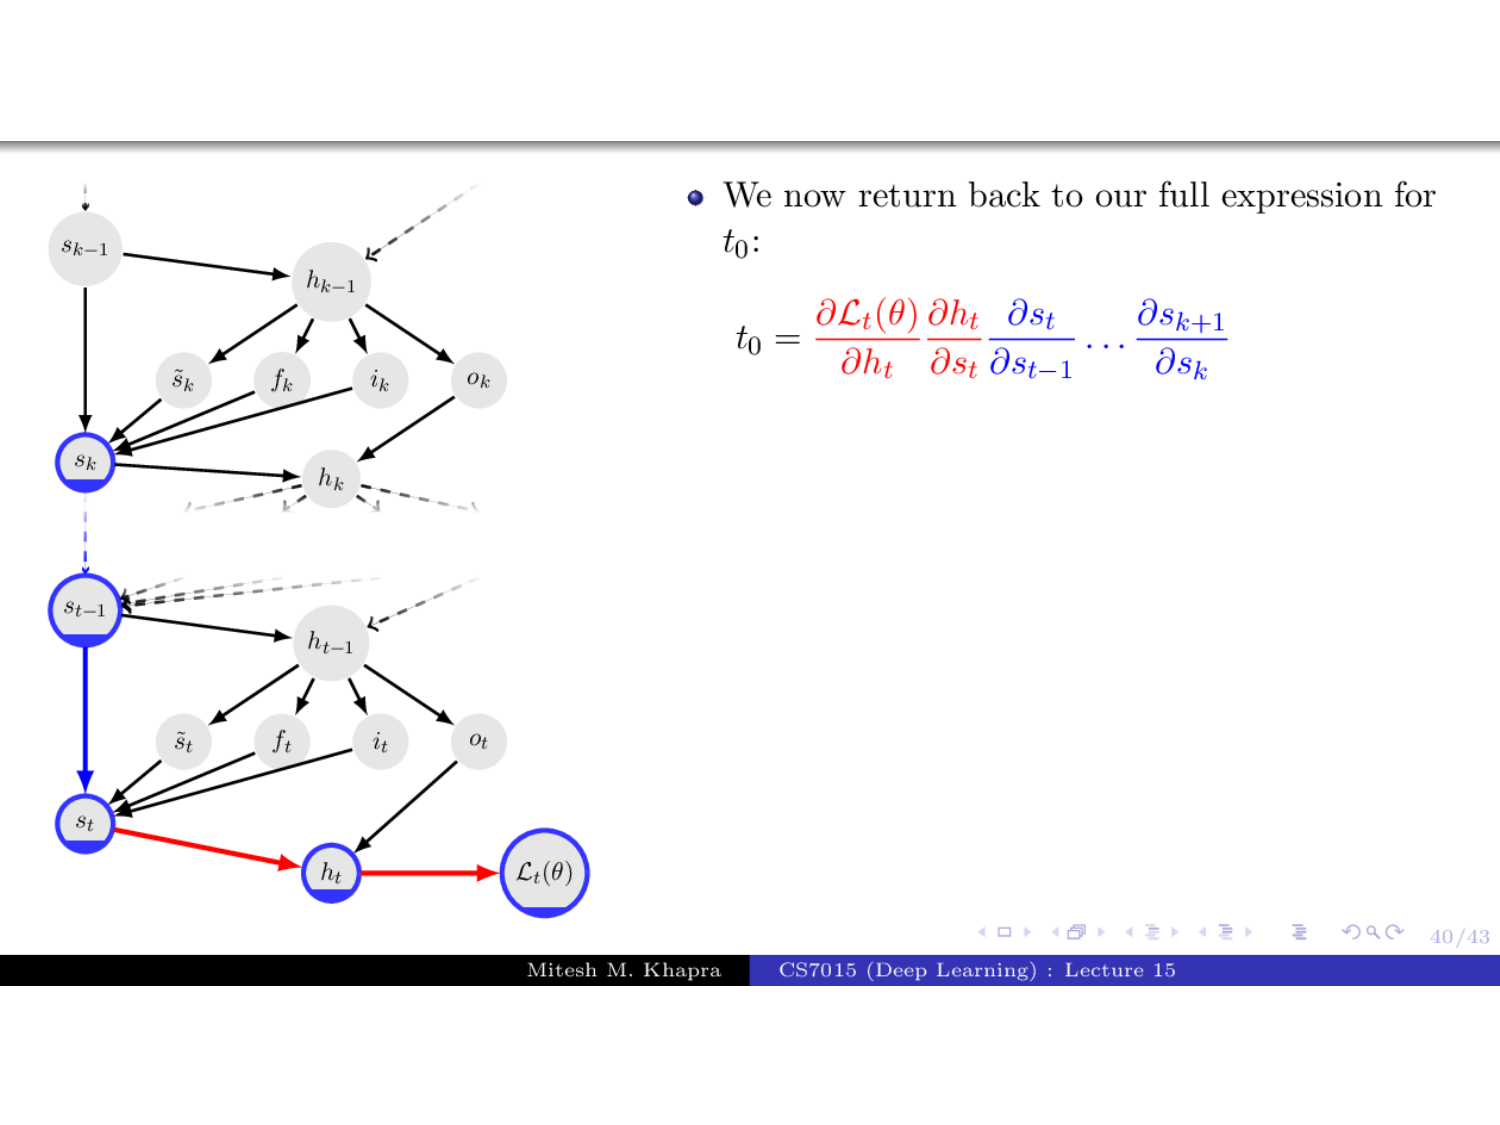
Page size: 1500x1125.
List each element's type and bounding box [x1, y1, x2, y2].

picture [0, 141, 1500, 986]
